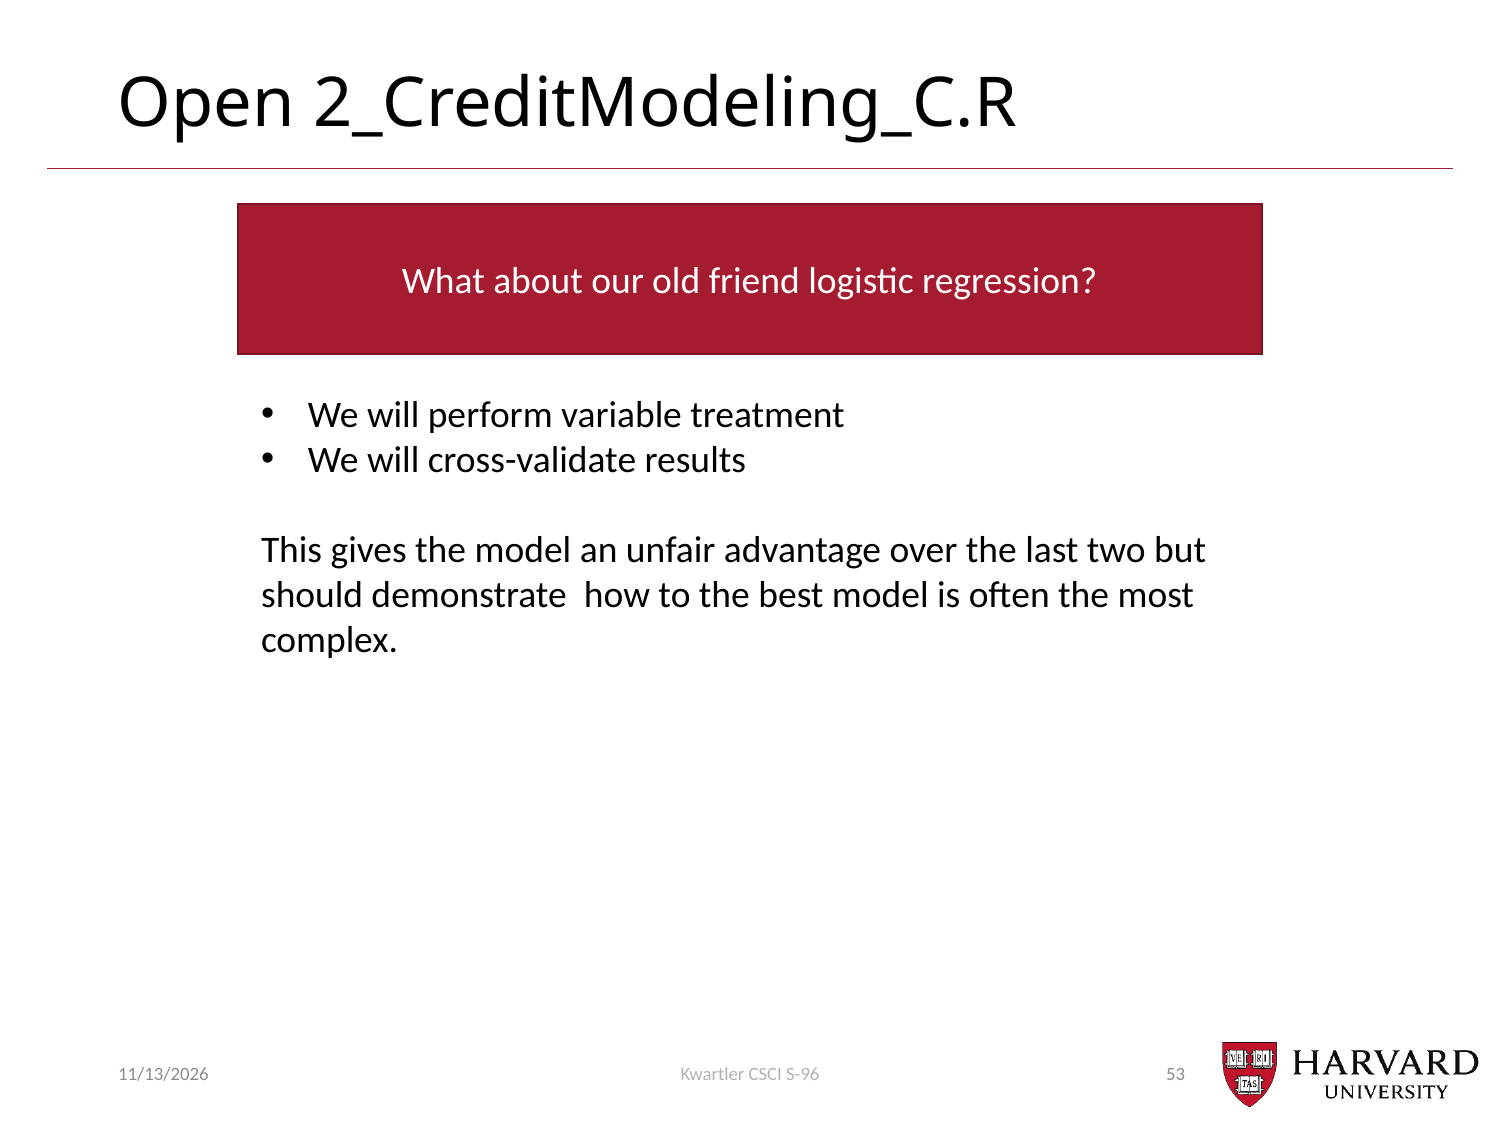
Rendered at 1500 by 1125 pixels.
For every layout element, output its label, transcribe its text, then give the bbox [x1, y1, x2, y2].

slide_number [103, 1042, 441, 1103]
picture [1200, 1024, 1500, 1125]
text_box What about our old friend logistic regression? [237, 203, 1263, 355]
slide_number 53 [1059, 1042, 1200, 1103]
text_box We will perform variable treatment We will cross-validate results This gives the model an unfair advantage over the last two but should demonstrate how to the best model is often the most complex. [246, 382, 1277, 668]
title Open 2_CreditModeling_C.R [103, 59, 1397, 157]
footer Kwartler CSCI S-96 [496, 1042, 1004, 1103]
